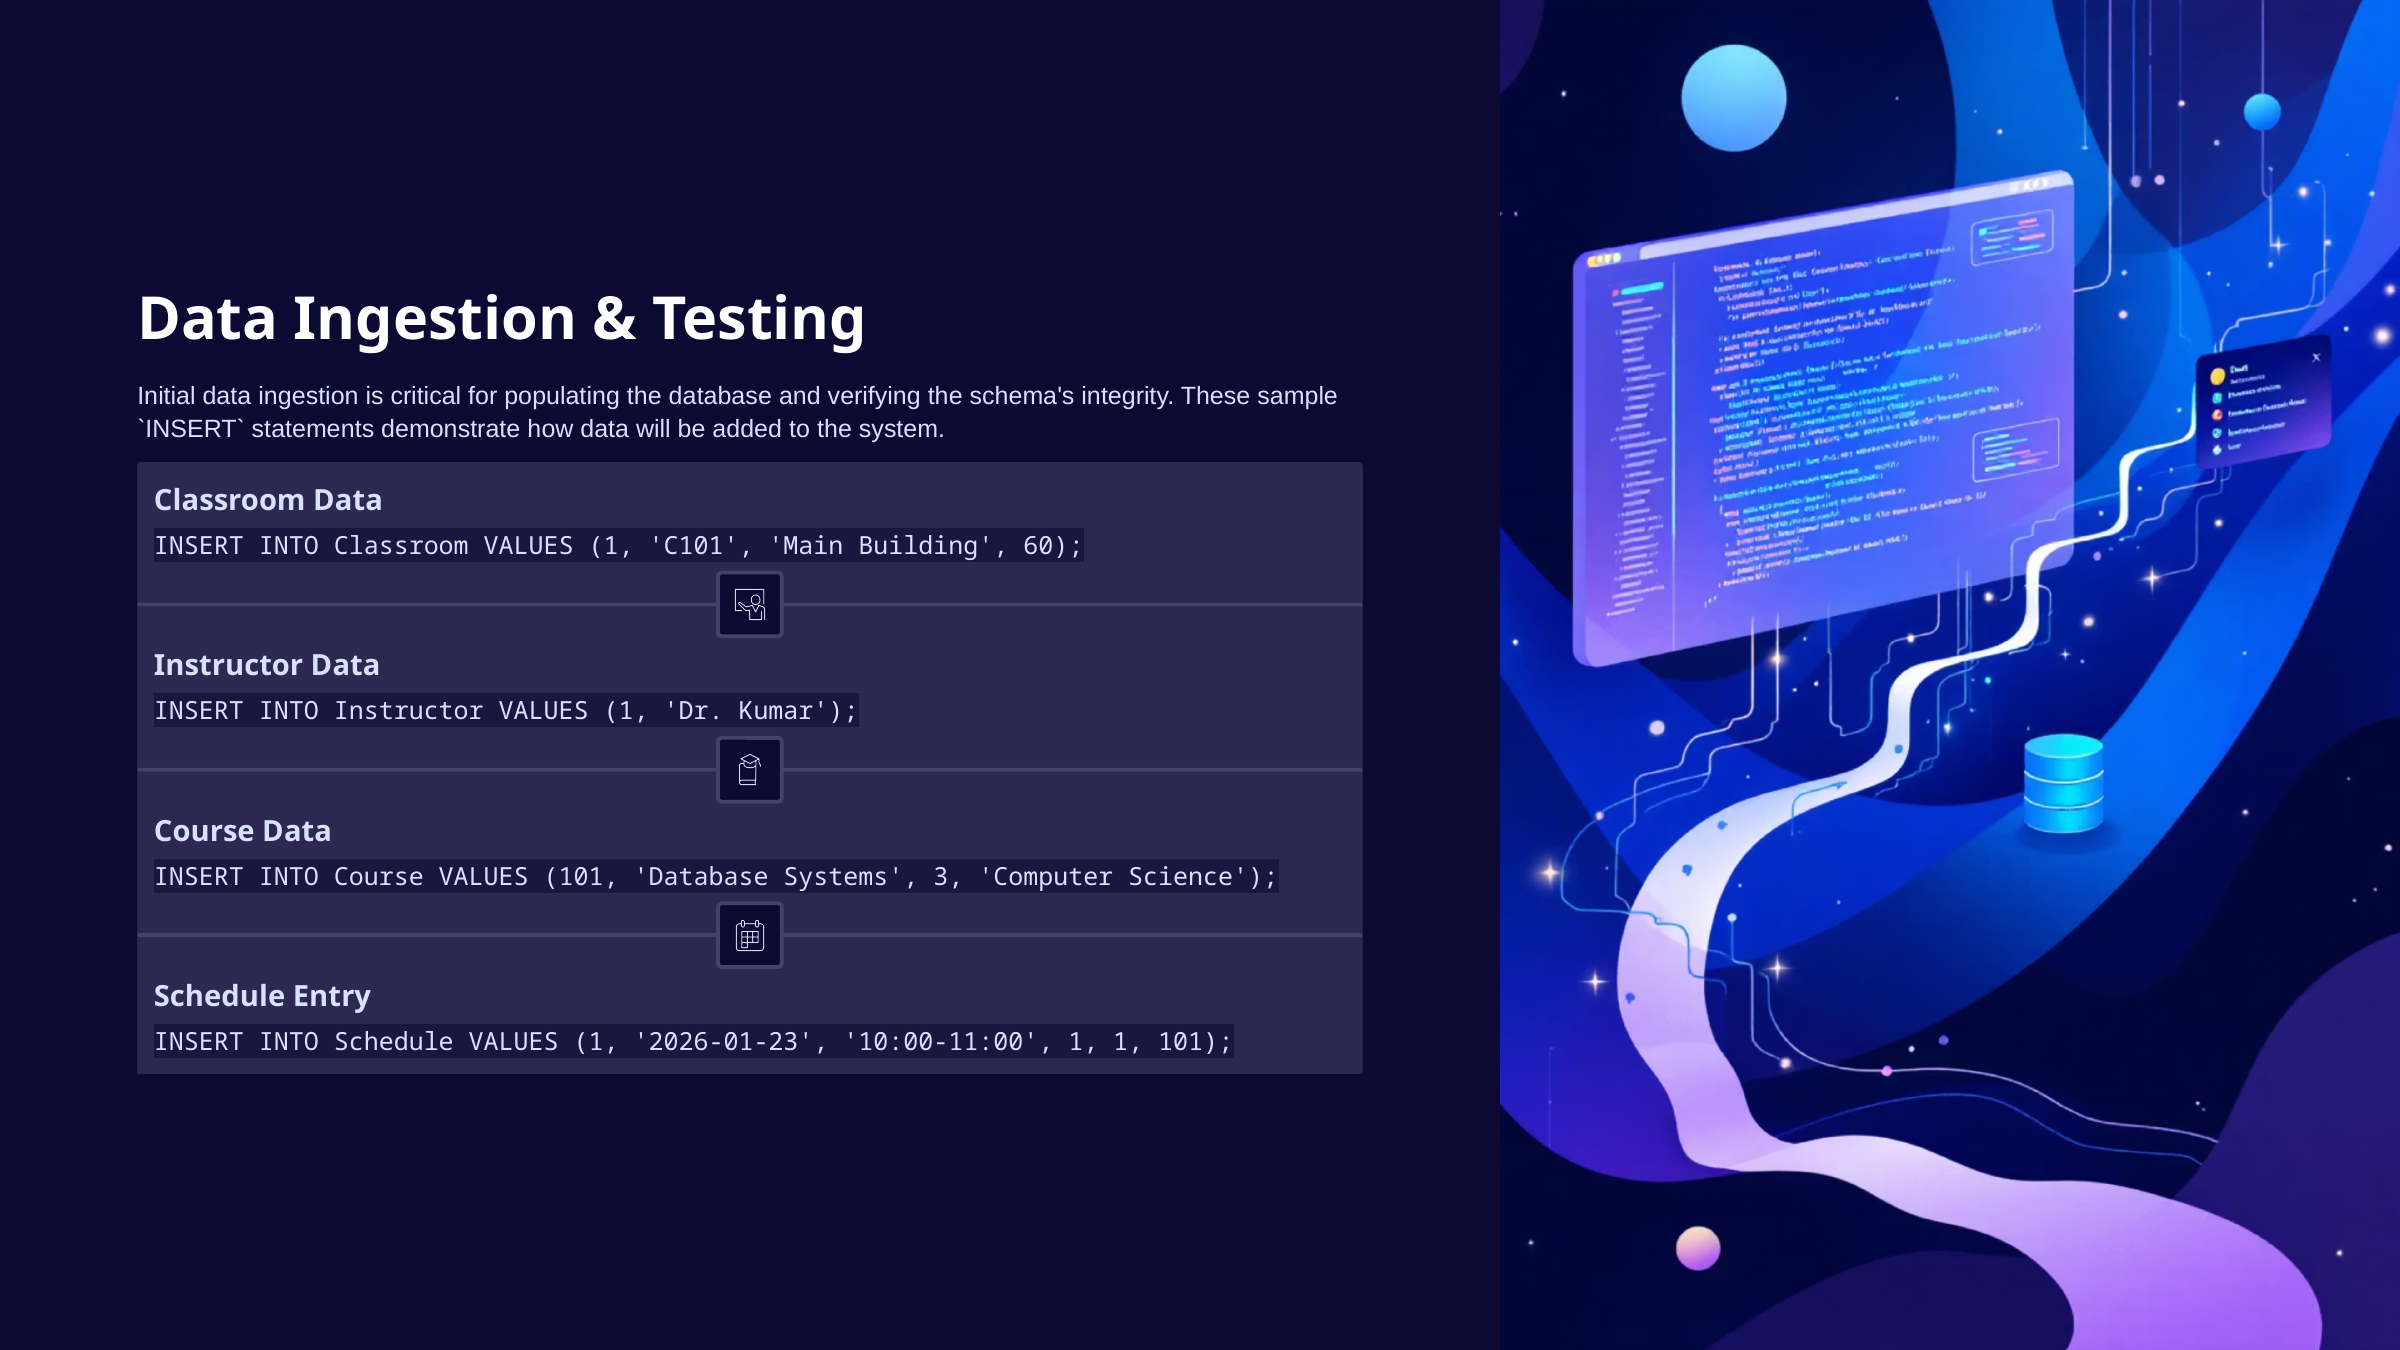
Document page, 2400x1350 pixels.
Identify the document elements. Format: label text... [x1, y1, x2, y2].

text_box [782, 933, 1363, 938]
text_box [137, 606, 1363, 767]
text_box [717, 903, 782, 968]
text_box Schedule Entry [154, 974, 455, 1013]
text_box INSERT INTO Schedule VALUES (1, '2026-01-23', '10:00-11:00', 1, 1, 101); [153, 1022, 1346, 1058]
text_box Course Data [154, 809, 455, 847]
text_box INSERT INTO Instructor VALUES (1, 'Dr. Kumar'); [153, 691, 1346, 727]
text_box [137, 462, 1363, 602]
text_box [717, 737, 782, 802]
text_box Data Ingestion & Testing [137, 276, 929, 352]
text_box [137, 933, 718, 938]
picture [733, 919, 766, 952]
text_box Classroom Data [154, 478, 455, 517]
text_box Initial data ingestion is critical for populating the database and verifying the schema's integrity. These sample `INSERT` statements demonstrate how data will be added to the system. [137, 376, 1363, 444]
text_box [137, 937, 1363, 1074]
text_box Instructor Data [154, 644, 455, 682]
picture [733, 588, 766, 621]
picture [1499, 0, 2400, 1350]
text_box INSERT INTO Classroom VALUES (1, 'C101', 'Main Building', 60); [153, 526, 1346, 562]
text_box [137, 772, 1363, 933]
picture [733, 753, 766, 786]
text_box [137, 767, 718, 772]
text_box [782, 602, 1363, 607]
text_box INSERT INTO Course VALUES (101, 'Database Systems', 3, 'Computer Science'); [153, 856, 1346, 892]
text_box [782, 767, 1363, 772]
text_box [717, 572, 782, 637]
text_box [137, 602, 718, 607]
